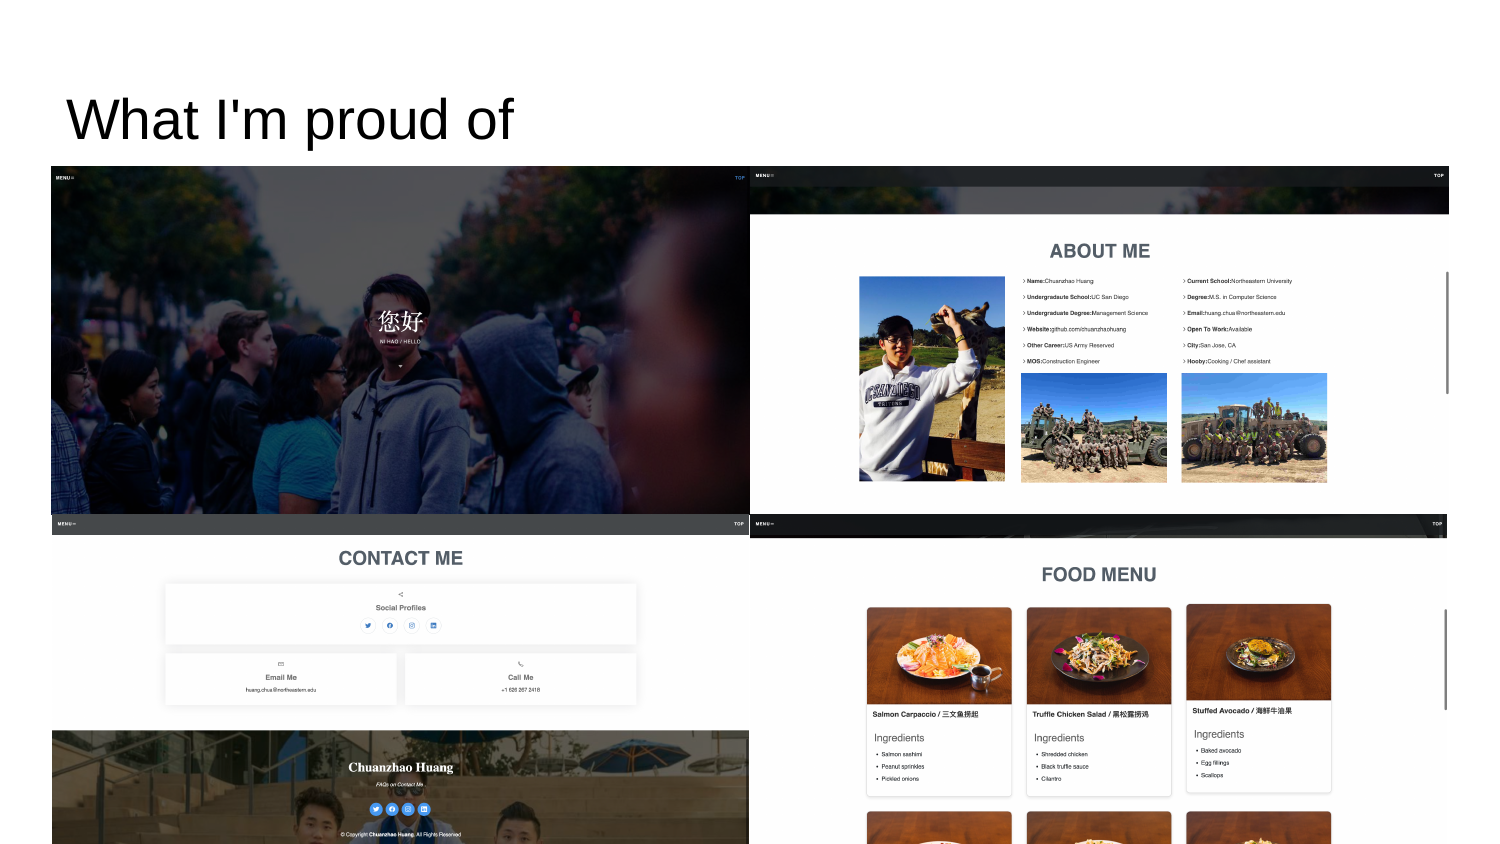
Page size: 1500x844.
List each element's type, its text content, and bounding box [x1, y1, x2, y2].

title What I'm proud of [51, 72, 1449, 165]
picture [50, 166, 1450, 844]
